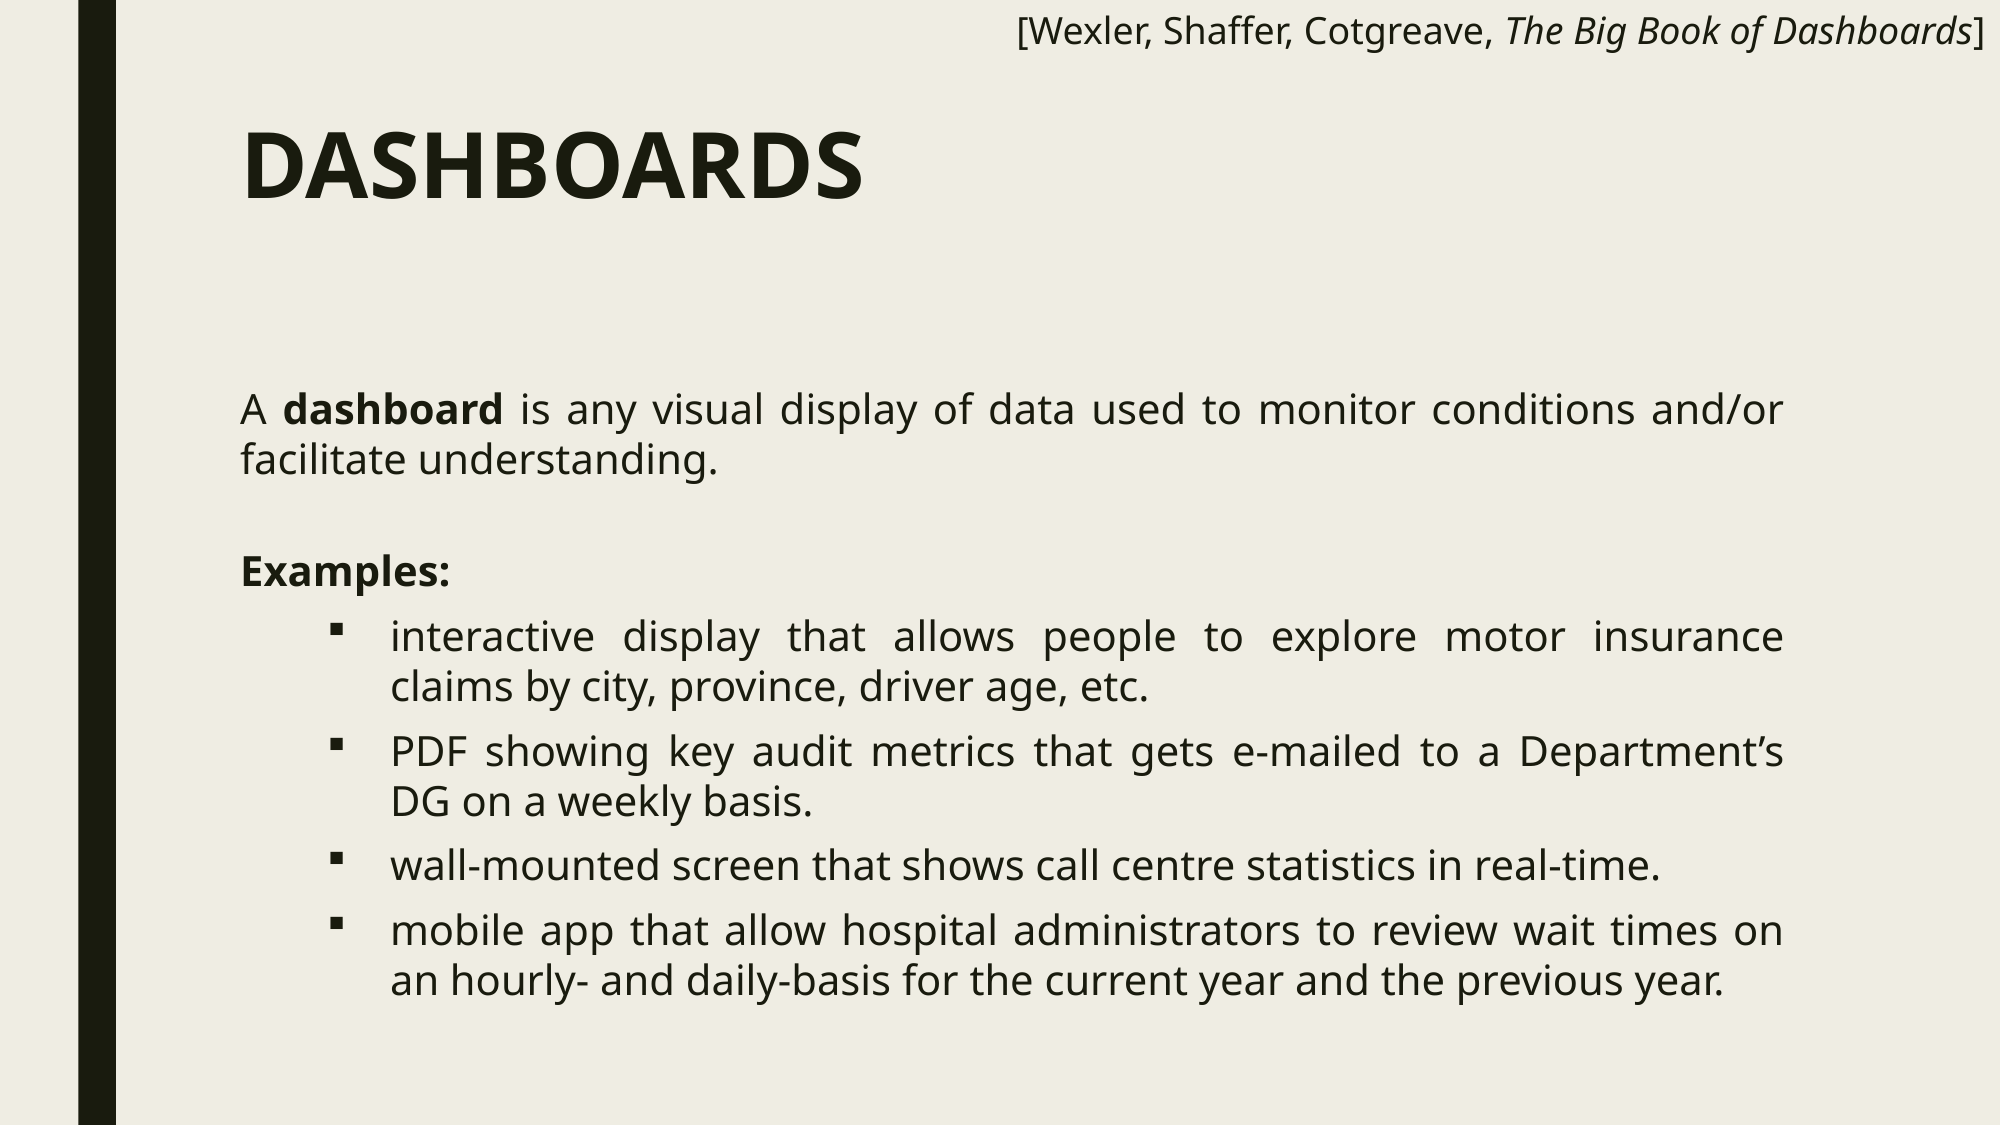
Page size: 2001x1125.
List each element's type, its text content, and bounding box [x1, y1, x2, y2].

title DASHBOARDS [225, 112, 1800, 357]
text_box [Wexler, Shaffer, Cotgreave, The Big Book of Dashboards] [883, 0, 2000, 59]
list A dashboard is any visual display of data used to monitor conditions and/or facilitate understanding. Examples: interactive display that allows people to explore motor insurance claims by city, province, driver age, etc. PDF showing key audit metrics that gets e-mailed to a Department’s DG on a weekly basis. wall-mounted screen that shows call centre statistics in real-time. mobile app that allow hospital administrators to review wait times on an hourly- and daily-basis for the current year and the previous year. [225, 375, 1800, 963]
